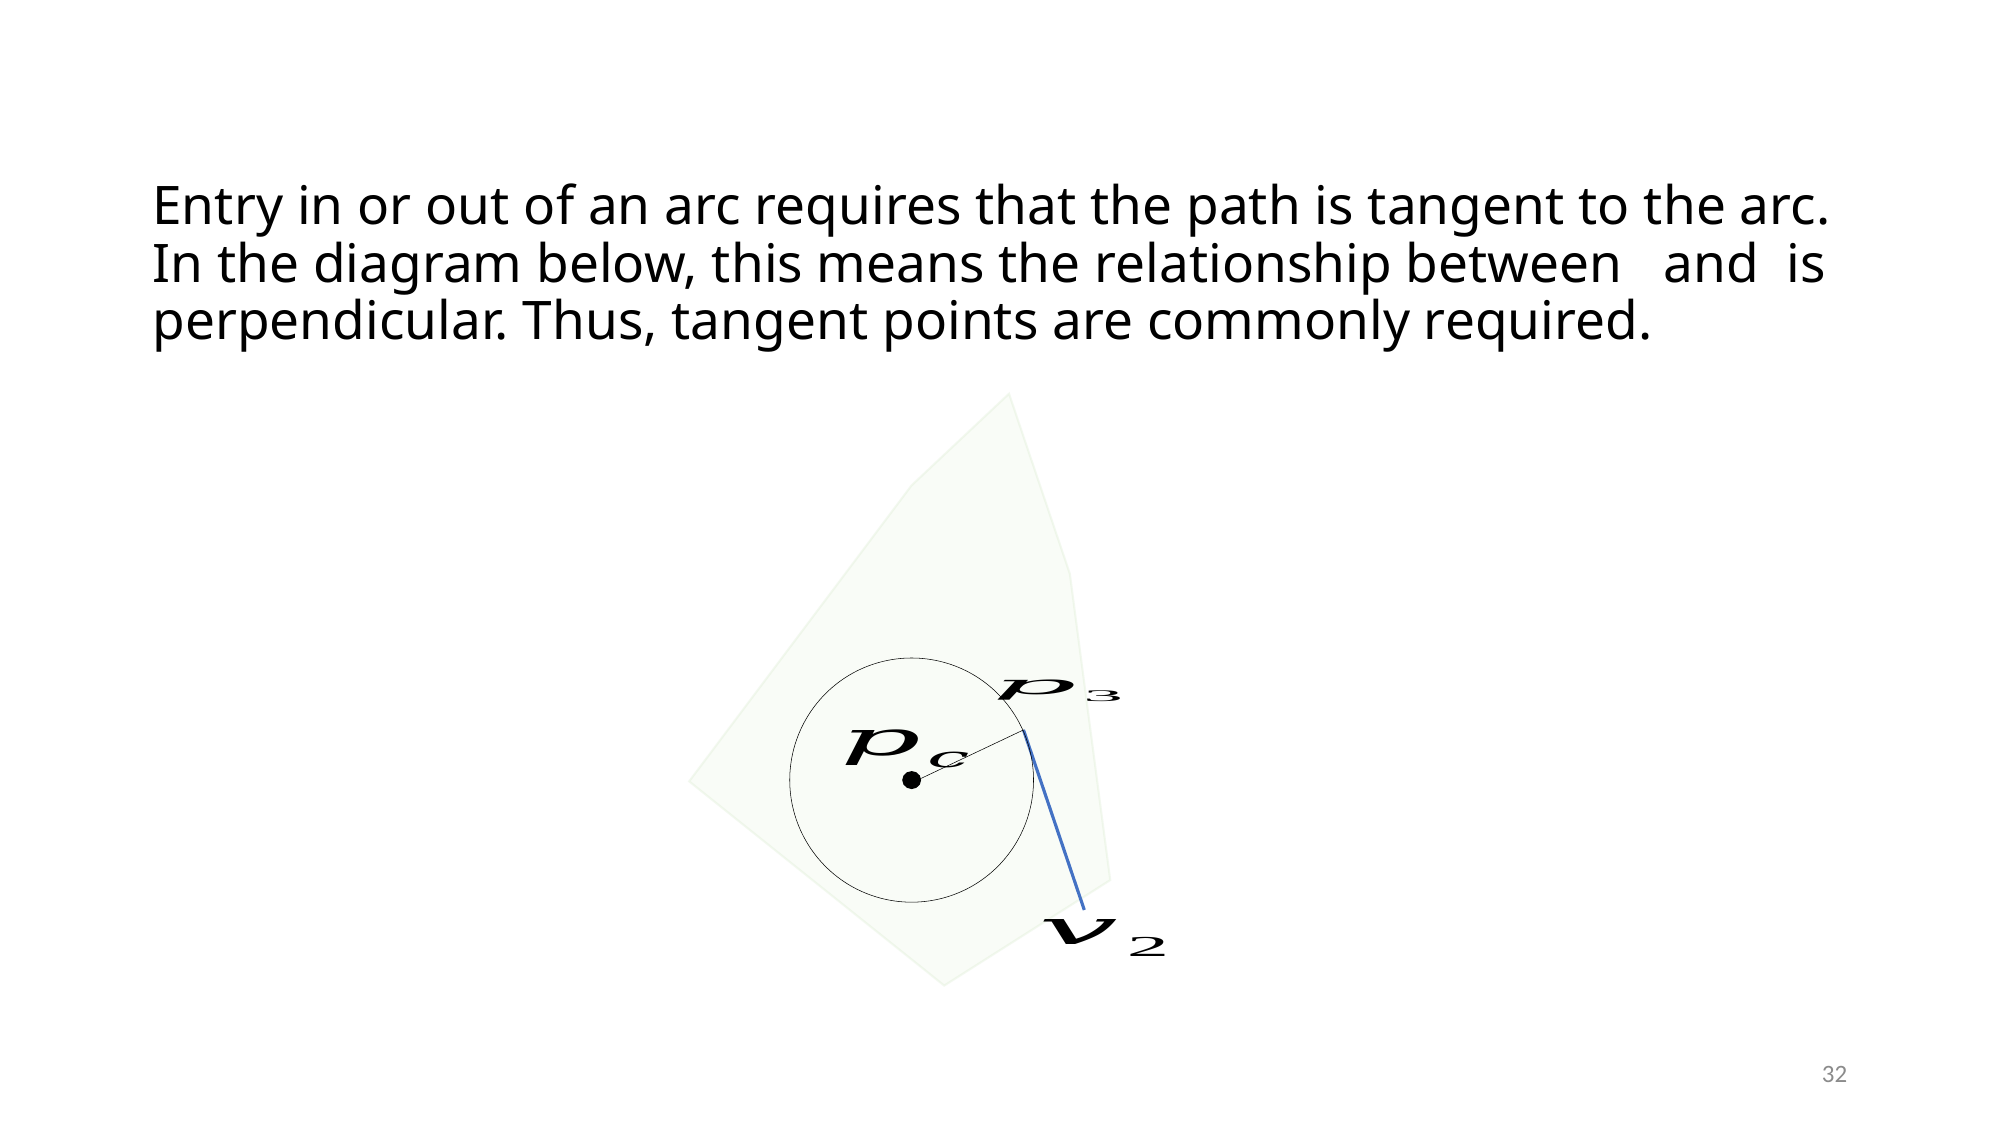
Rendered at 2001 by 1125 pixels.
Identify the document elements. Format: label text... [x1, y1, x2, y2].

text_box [905, 729, 1024, 786]
text_box [902, 774, 919, 790]
text_box [687, 391, 1112, 987]
slide_number 32 [1412, 1042, 1863, 1103]
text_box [1023, 729, 1085, 910]
text_box [788, 656, 1024, 904]
